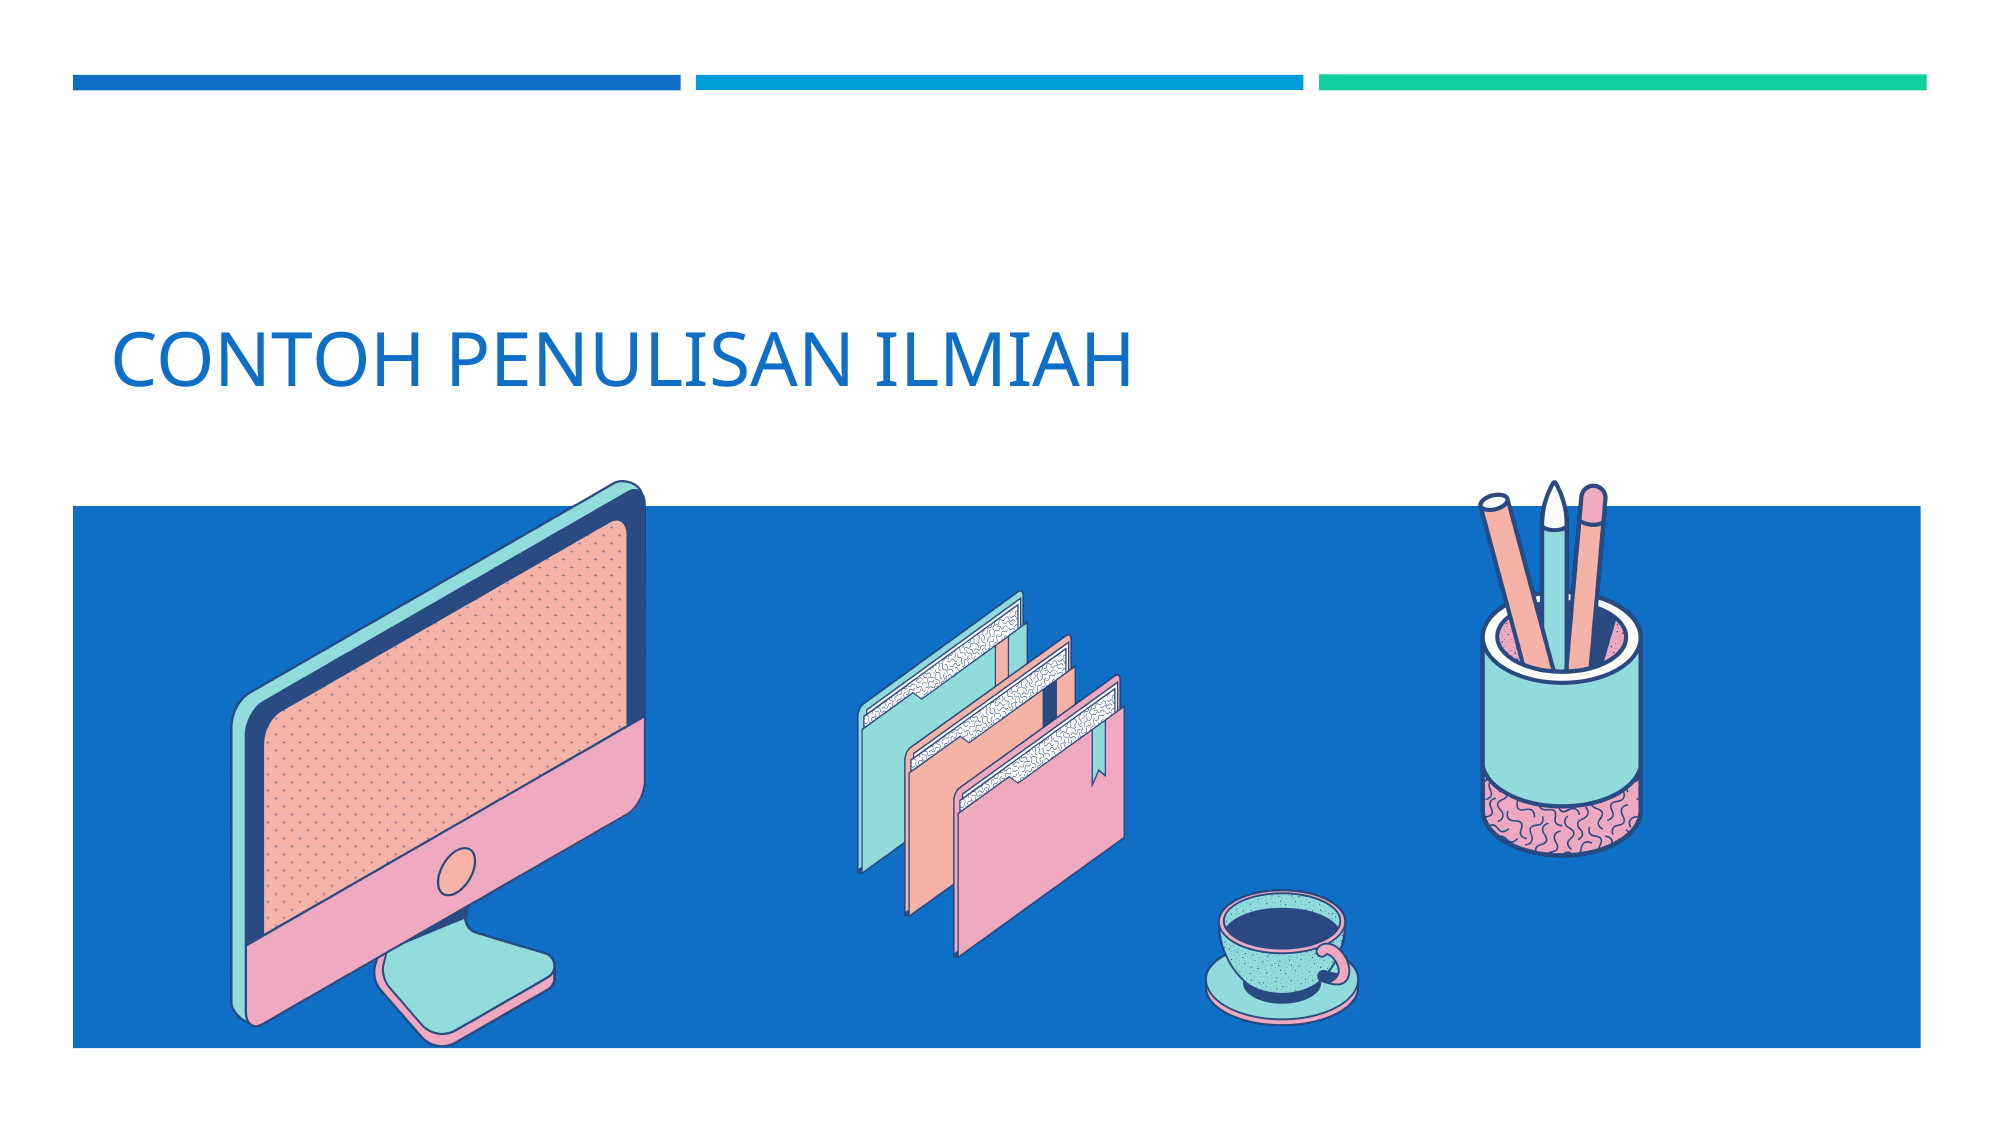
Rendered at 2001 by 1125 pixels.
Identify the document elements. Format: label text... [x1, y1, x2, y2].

picture [1204, 888, 1359, 1027]
picture [230, 480, 646, 1047]
picture [1474, 480, 1649, 858]
title CONTOH PENULISAN ILMIAH [95, 167, 1899, 410]
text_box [856, 590, 1125, 958]
